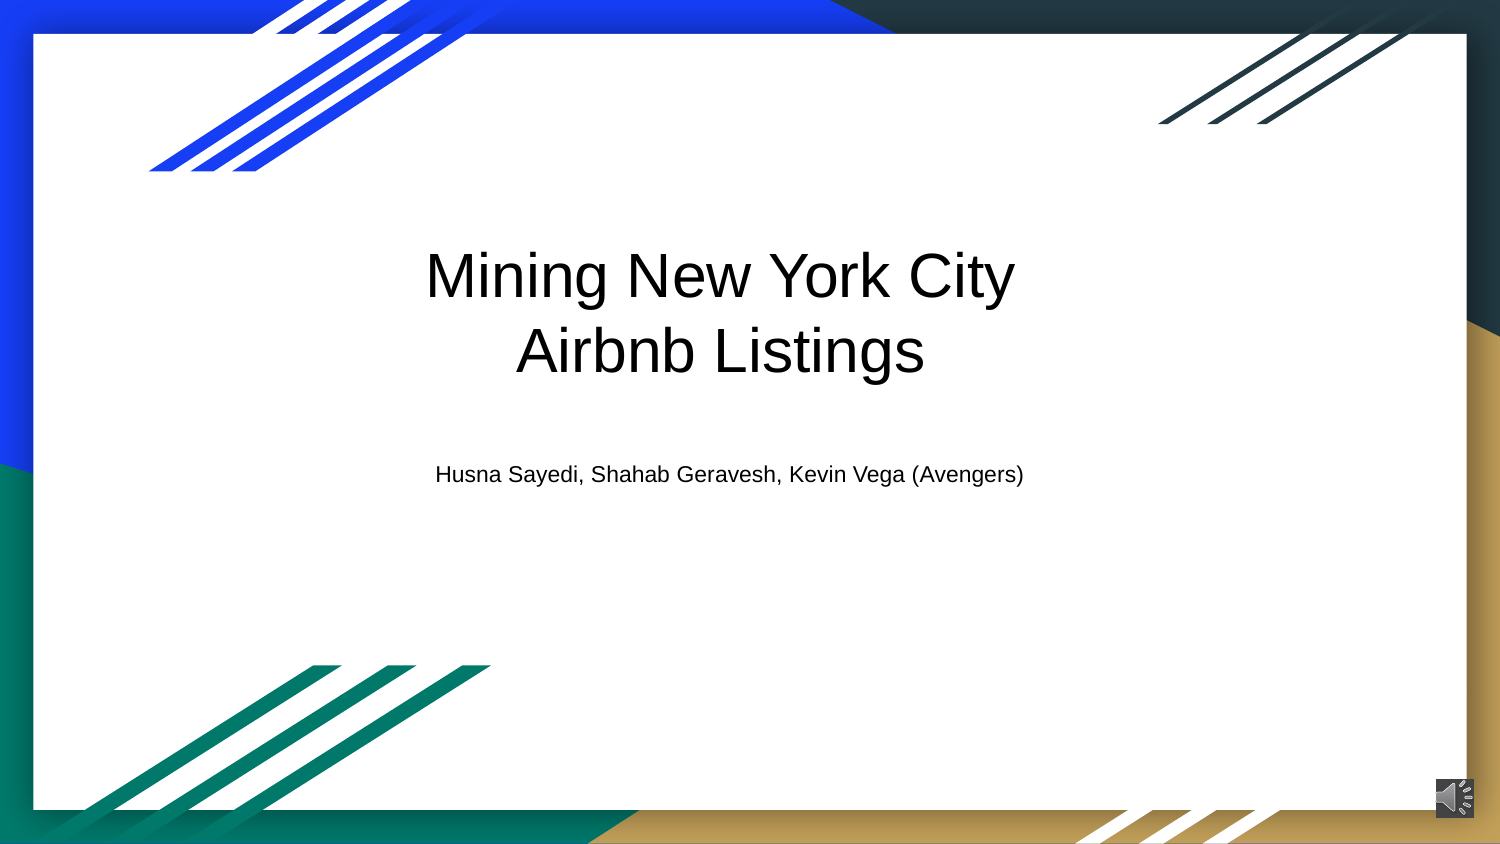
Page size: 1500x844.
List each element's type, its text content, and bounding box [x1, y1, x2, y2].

picture [1434, 778, 1476, 819]
text_box Mining New York City Airbnb Listings Husna Sayedi, Shahab Geravesh, Kevin Vega (Avengers) [293, 220, 1166, 602]
